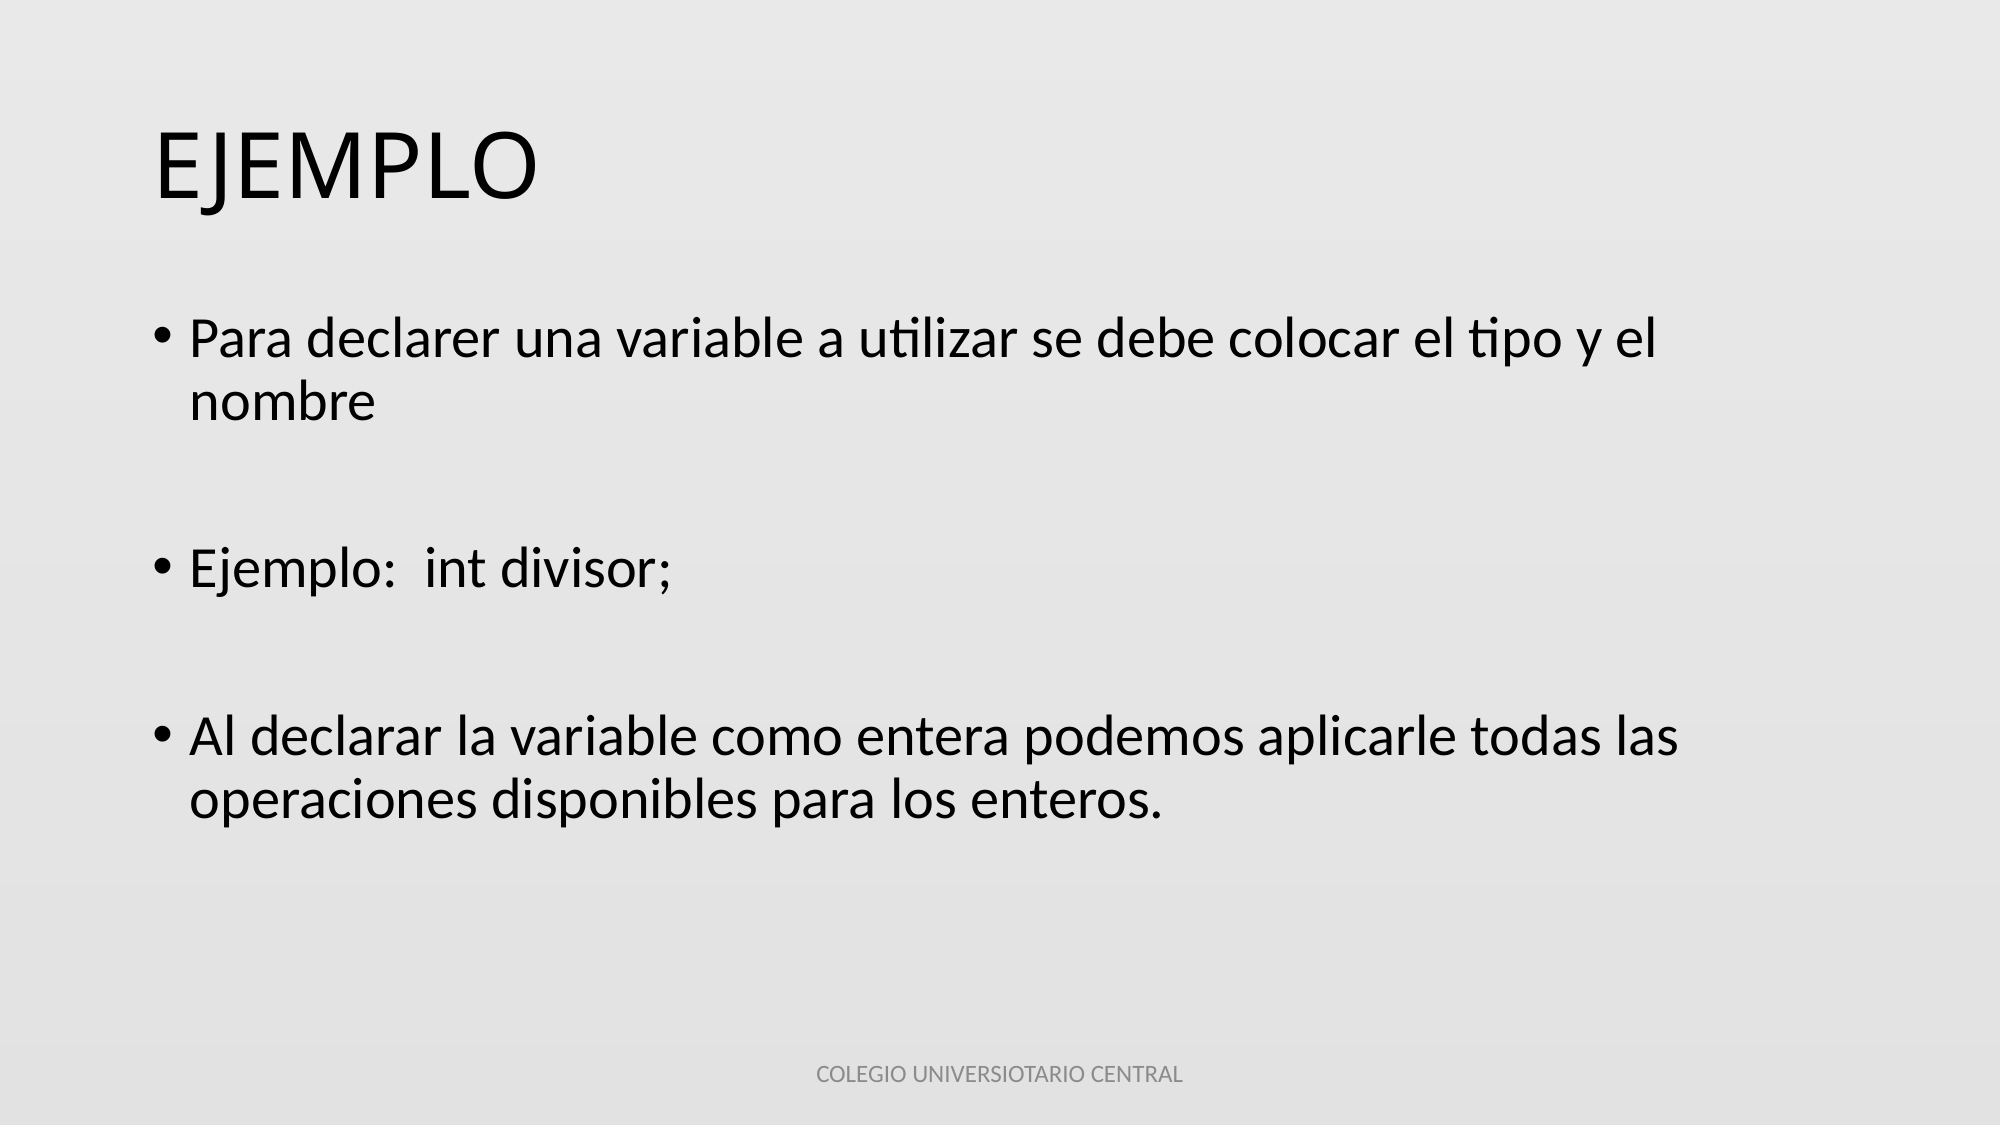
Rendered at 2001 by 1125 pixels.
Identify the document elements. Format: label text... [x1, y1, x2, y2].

footer COLEGIO UNIVERSIOTARIO CENTRAL [662, 1042, 1338, 1103]
list Para declarer una variable a utilizar se debe colocar el tipo y el nombre Ejemplo: int divisor; Al declarar la variable como entera podemos aplicarle todas las operaciones disponibles para los enteros. [137, 299, 1863, 1014]
title EJEMPLO [137, 59, 1863, 278]
